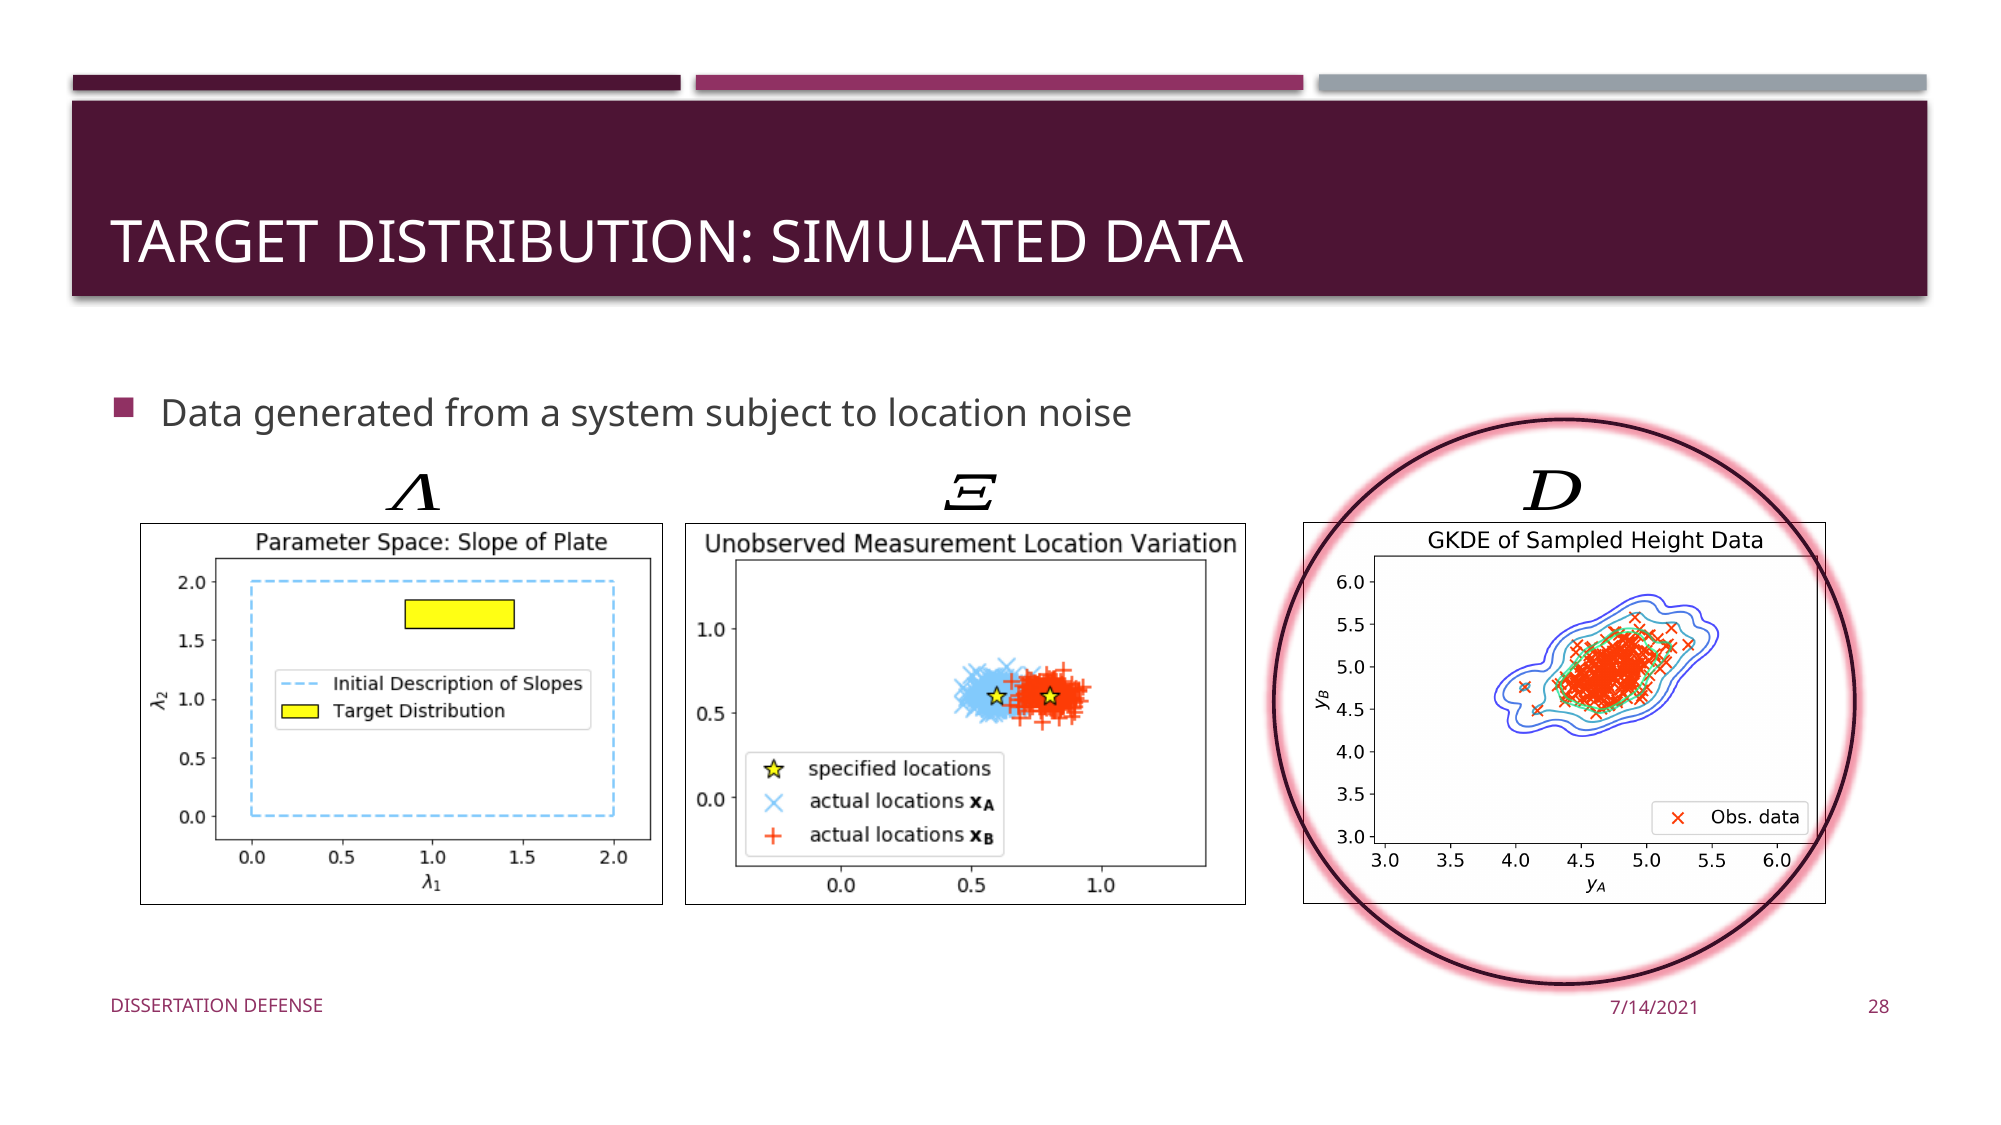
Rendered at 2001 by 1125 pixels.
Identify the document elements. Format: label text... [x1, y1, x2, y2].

text_box [1271, 586, 1297, 817]
text_box [1368, 913, 1760, 986]
picture [1302, 521, 1826, 904]
list Data generated from a system subject to location noise [95, 357, 1905, 466]
footer Dissertation Defense [95, 976, 1230, 1037]
slide_number 28 [1732, 977, 1905, 1037]
text_box [1340, 417, 1789, 519]
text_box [139, 522, 1247, 905]
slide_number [1247, 977, 1715, 1037]
text_box [1830, 583, 1857, 821]
title Target distribution: Simulated data [95, 115, 1905, 282]
